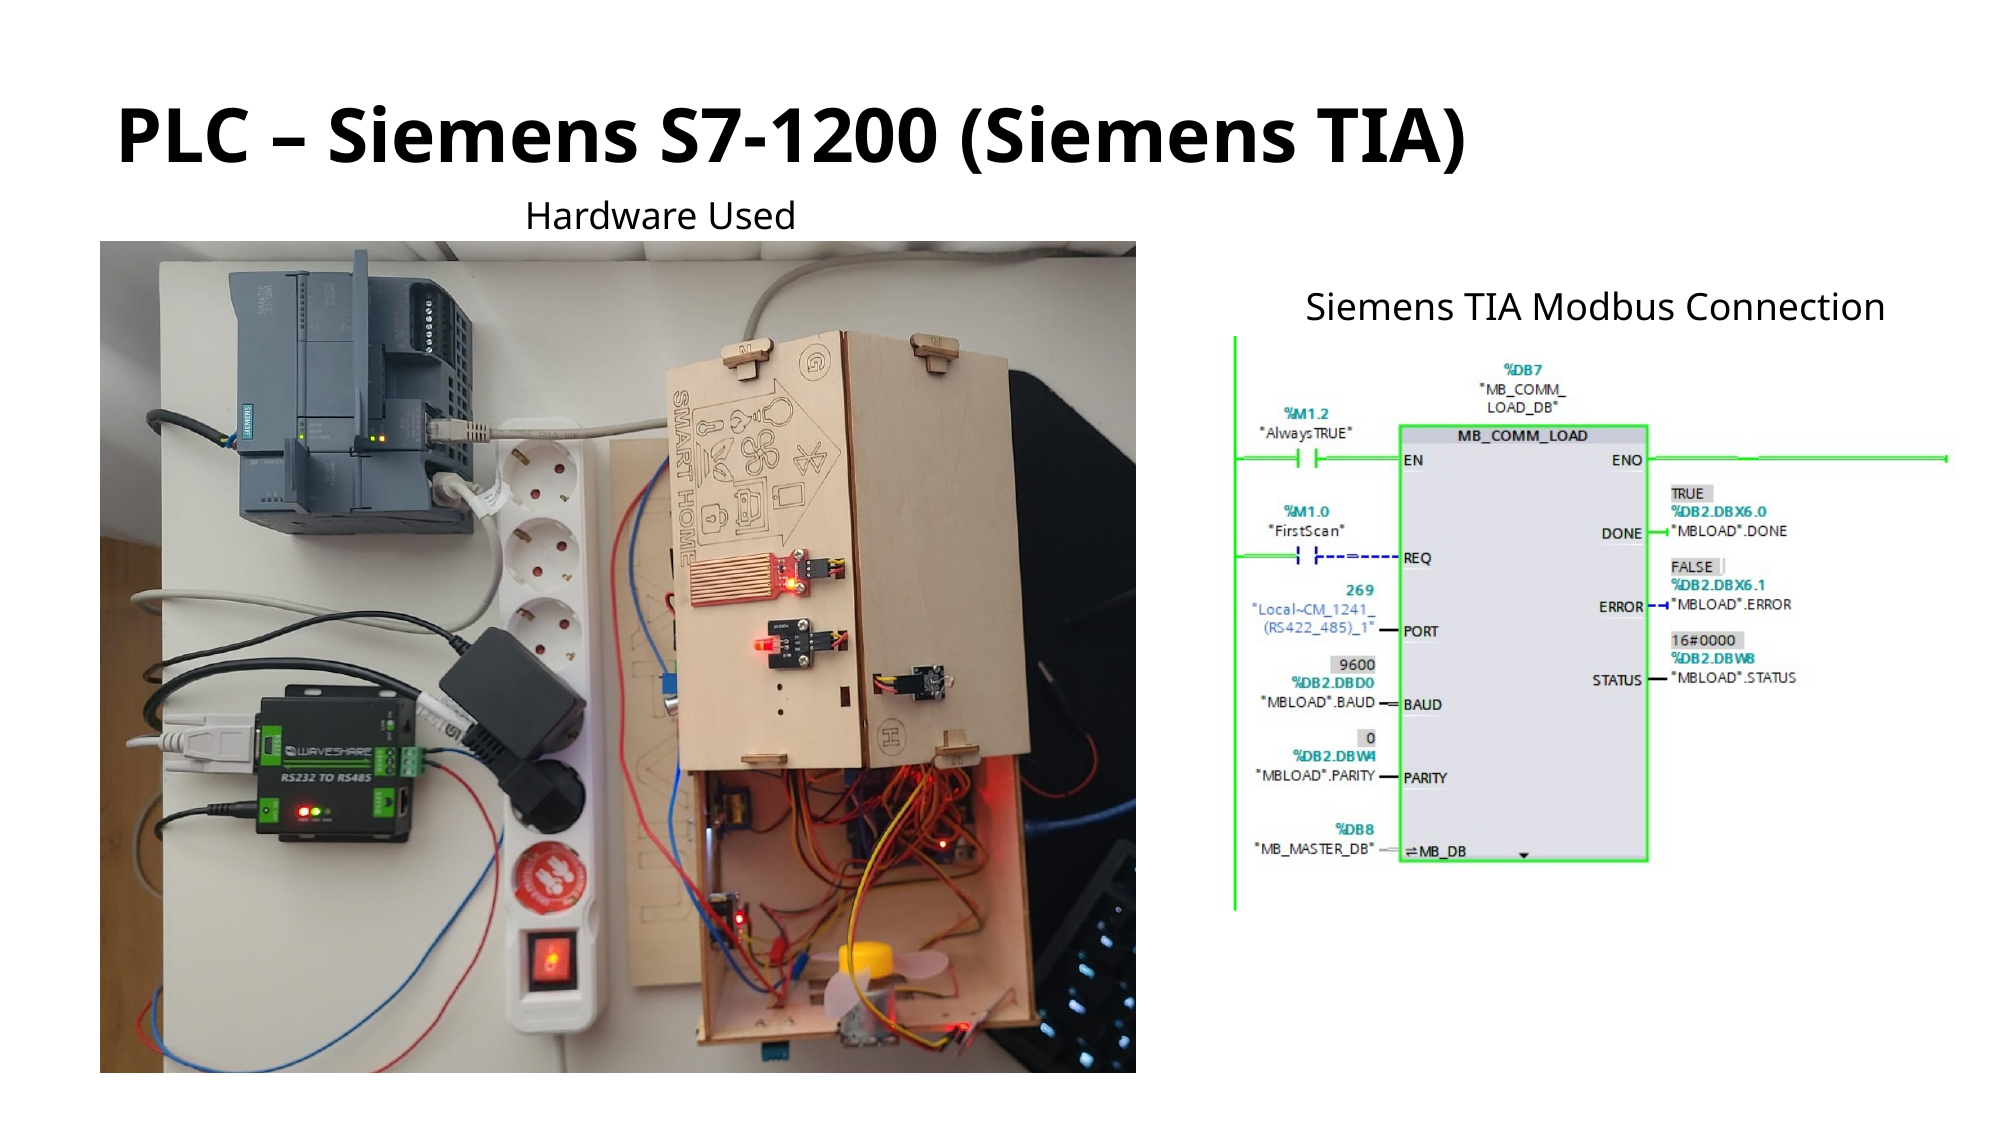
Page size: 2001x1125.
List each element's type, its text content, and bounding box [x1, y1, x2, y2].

text_box Hardware Used [509, 184, 813, 241]
picture [1216, 336, 1977, 912]
title PLC – Siemens S7-1200 (Siemens TIA) [100, 90, 1849, 276]
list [100, 241, 1136, 1073]
text_box Siemens TIA Modbus Connection [1290, 275, 1902, 336]
